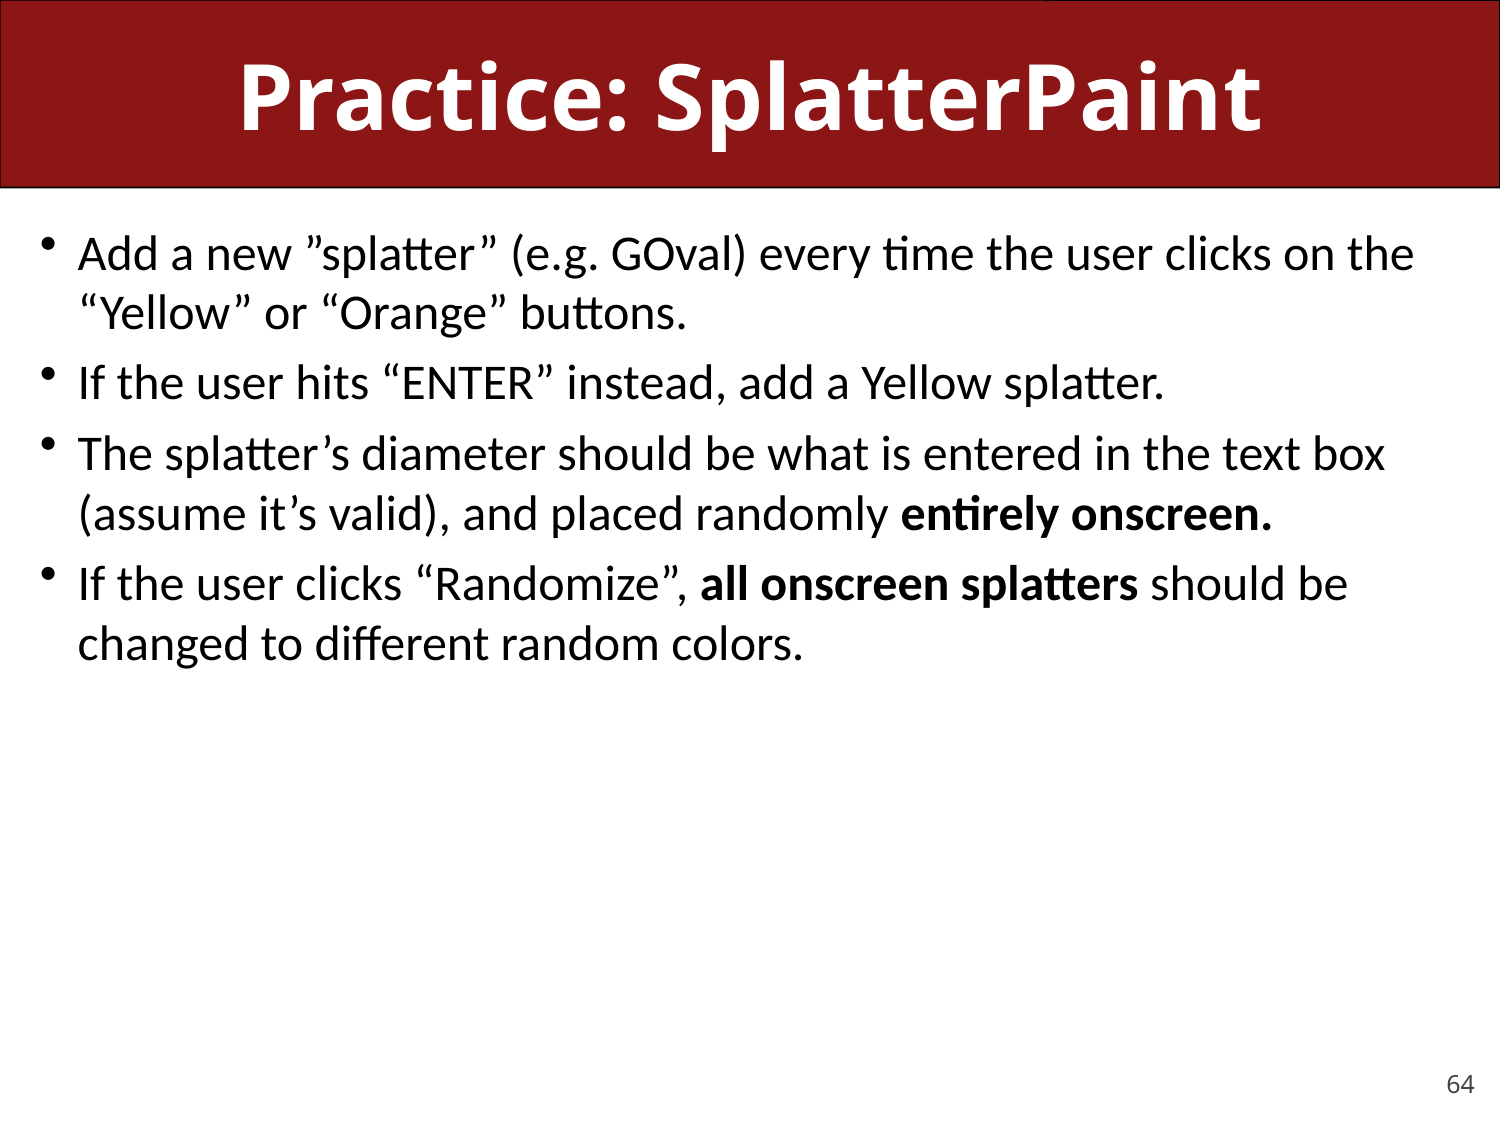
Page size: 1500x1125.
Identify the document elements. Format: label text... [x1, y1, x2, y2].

title Practice: SplatterPaint [75, 0, 1425, 188]
list Add a new ”splatter” (e.g. GOval) every time the user clicks on the “Yellow” or “Orange” buttons. If the user hits “ENTER” instead, add a Yellow splatter. The splatter’s diameter should be what is entered in the text box (assume it’s valid), and placed randomly entirely onscreen. If the user clicks “Randomize”, all onscreen splatters should be changed to different random colors. [24, 212, 1475, 1063]
